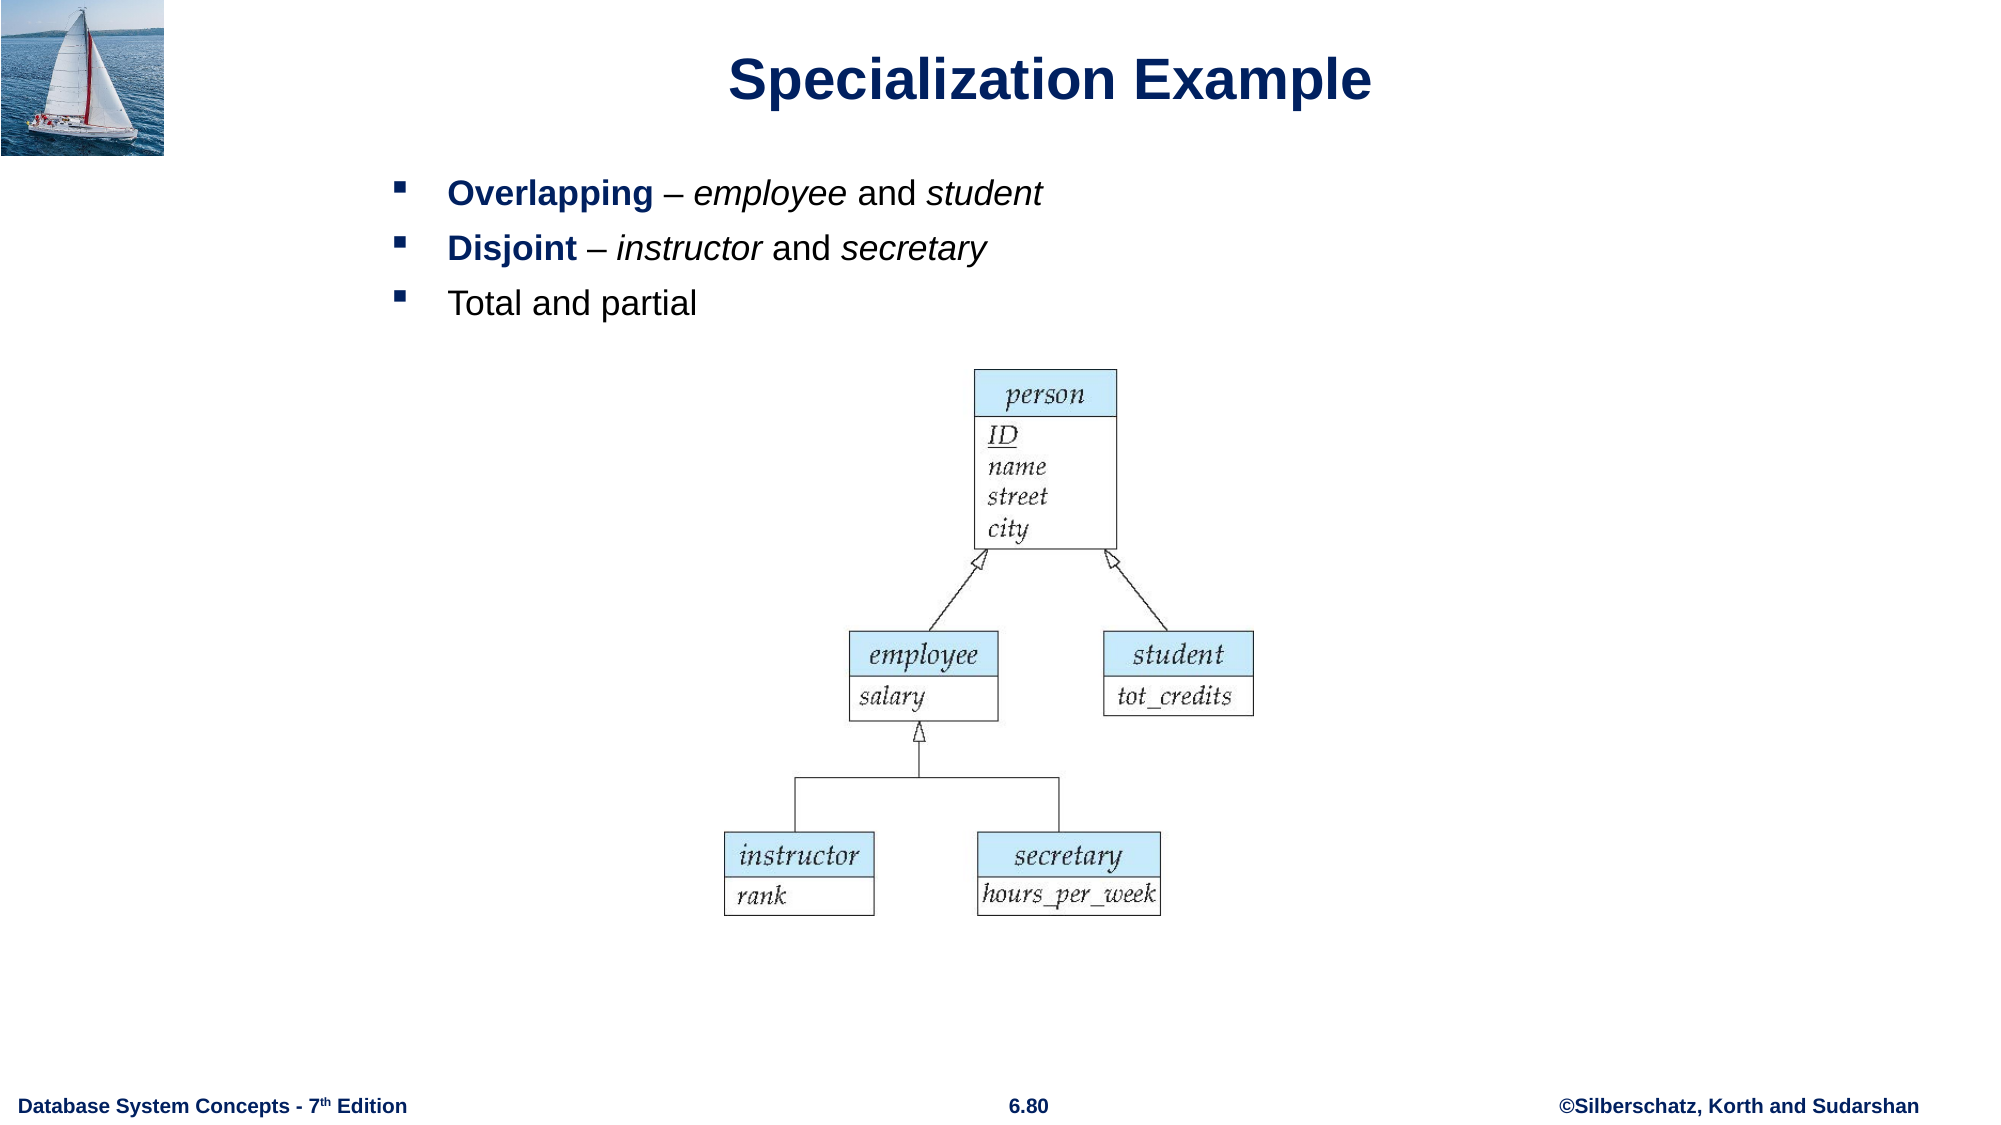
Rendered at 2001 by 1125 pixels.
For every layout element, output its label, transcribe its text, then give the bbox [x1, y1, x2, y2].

title Specialization Example [167, 18, 1935, 120]
list Overlapping – employee and student Disjoint – instructor and secretary Total and partial [376, 162, 1638, 367]
picture [723, 369, 1254, 916]
picture [1, 0, 164, 156]
